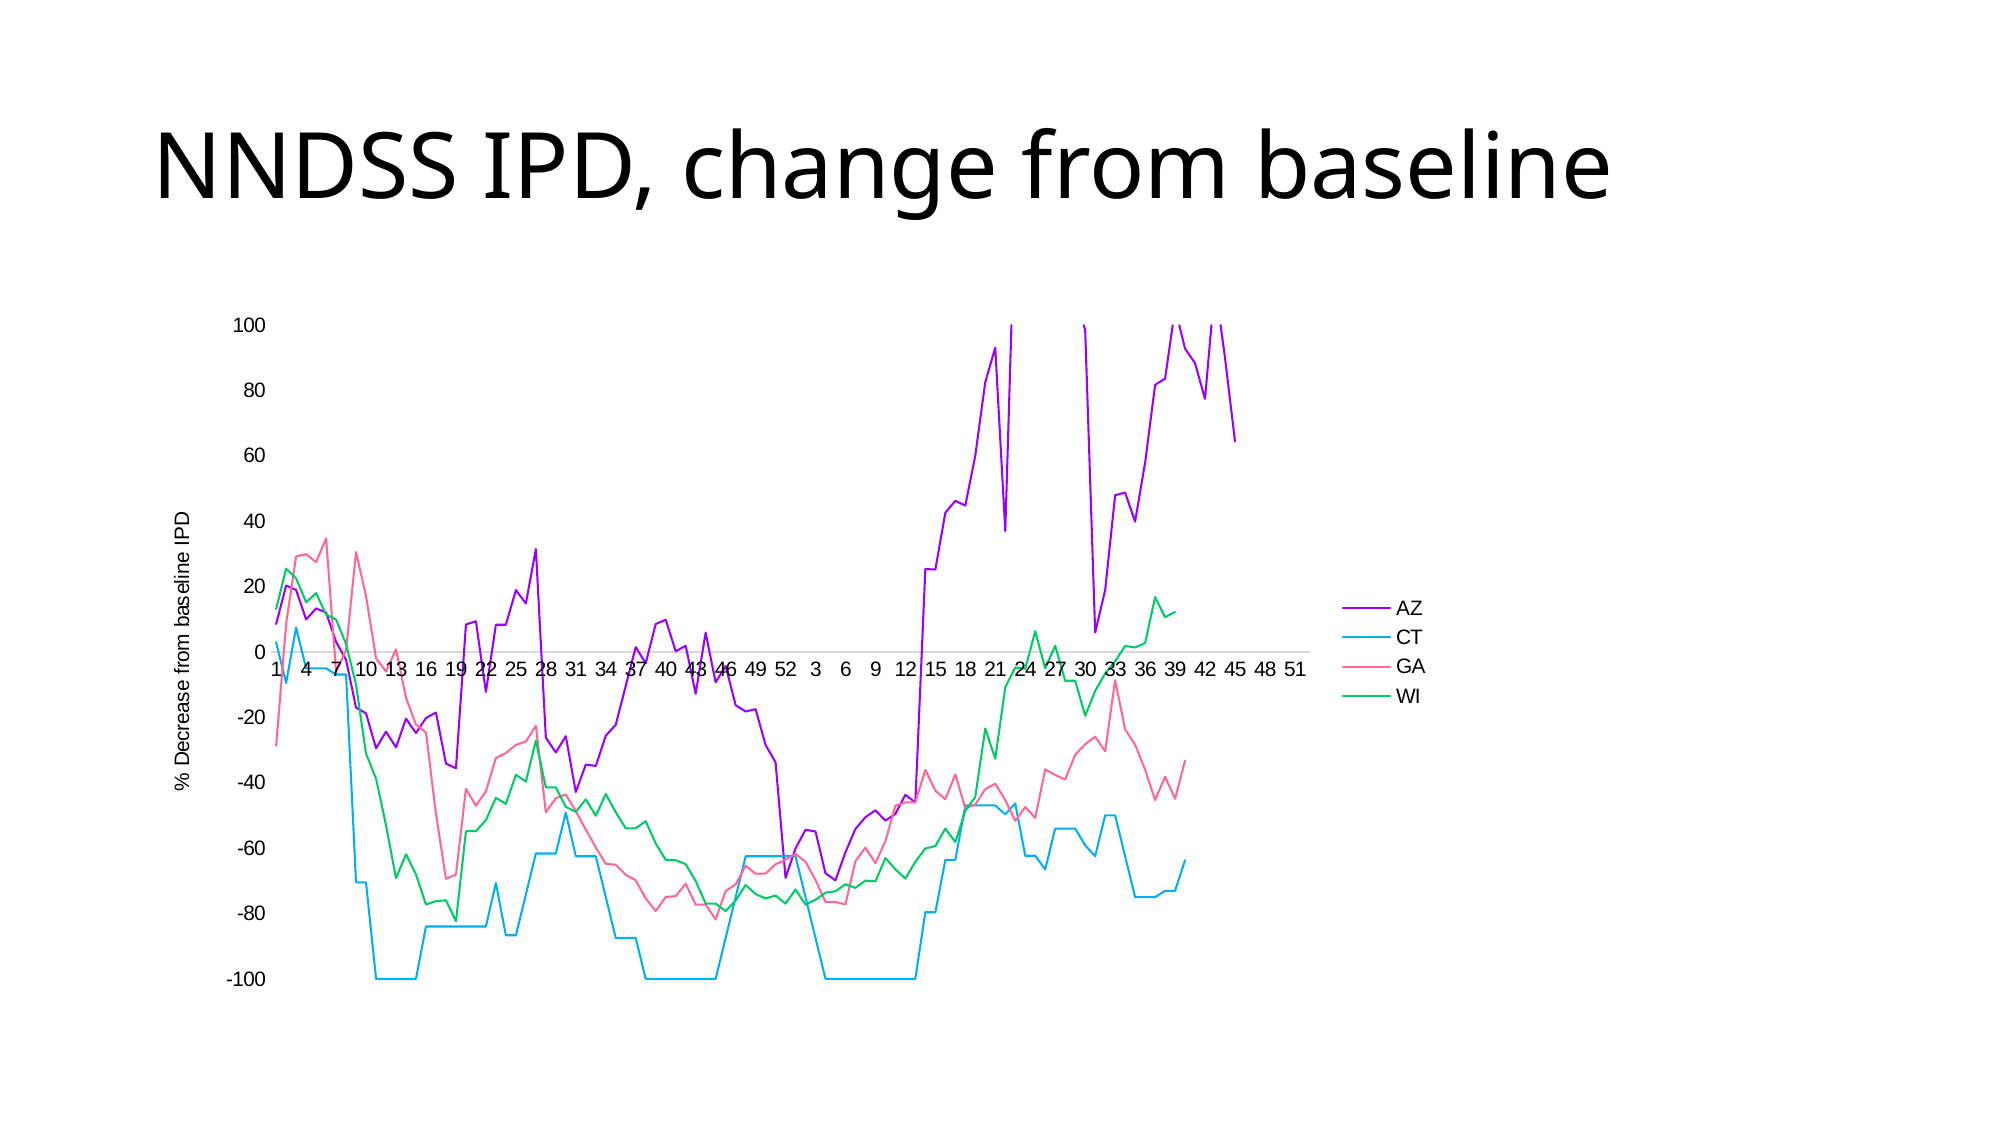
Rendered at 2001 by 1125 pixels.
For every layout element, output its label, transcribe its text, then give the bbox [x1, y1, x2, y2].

chart [137, 299, 1446, 1005]
title NNDSS IPD, change from baseline [137, 59, 1863, 278]
